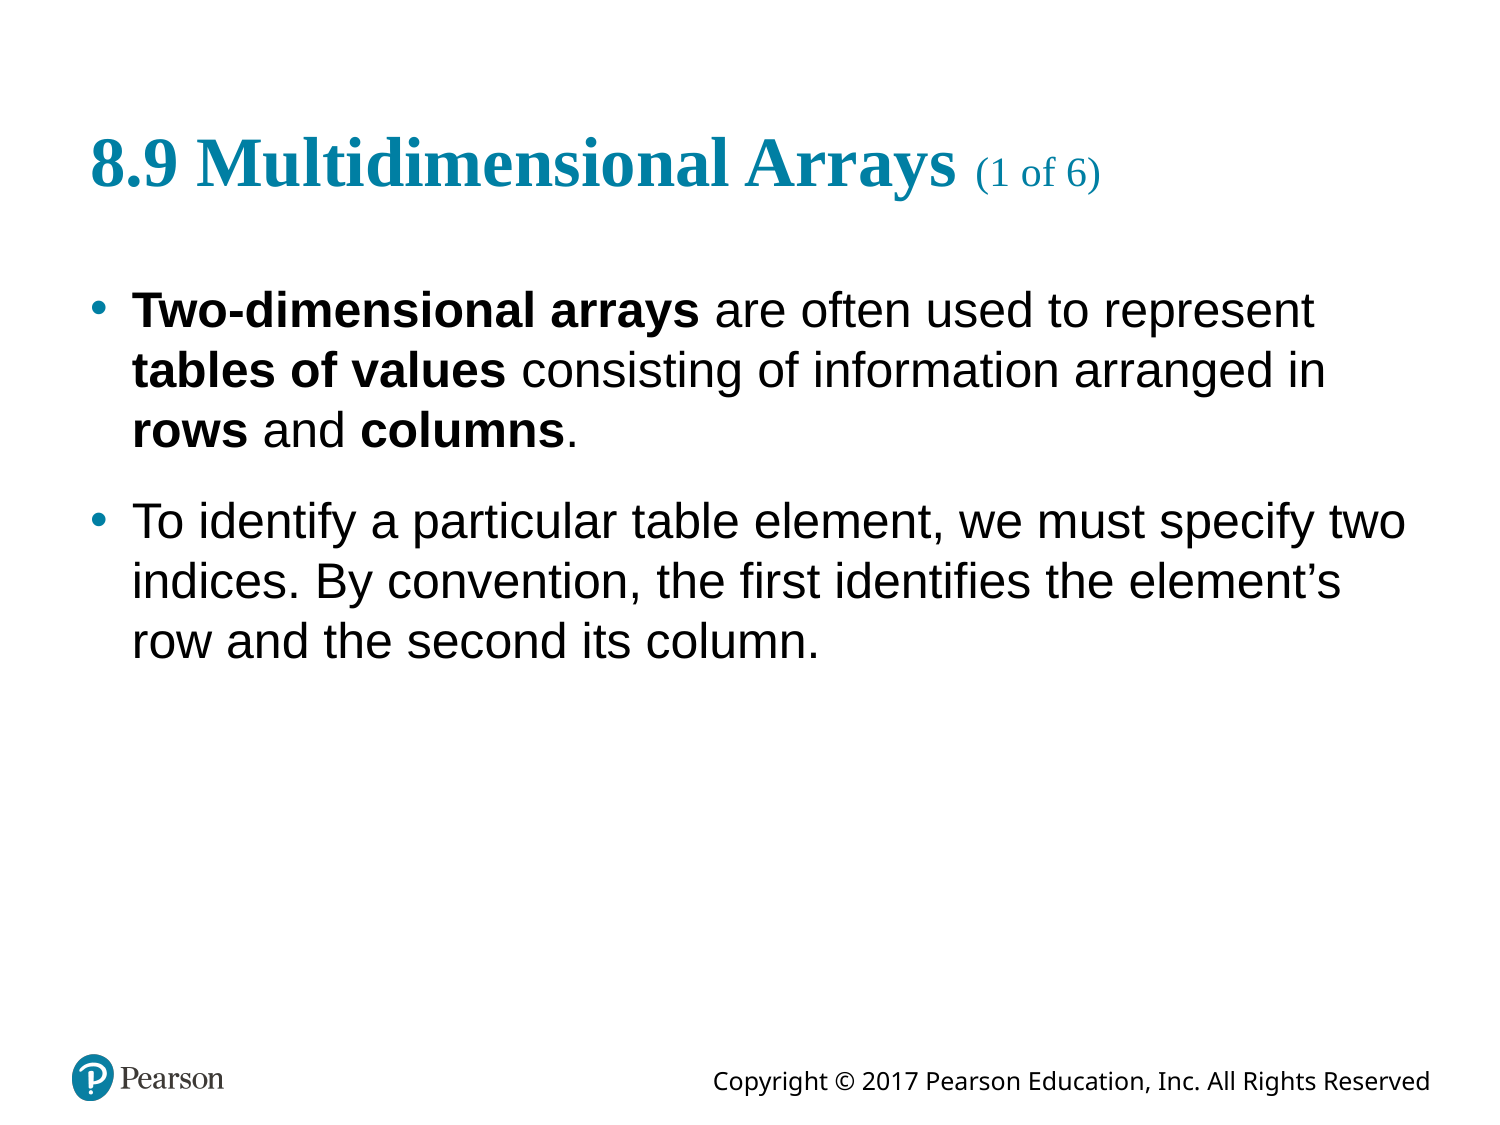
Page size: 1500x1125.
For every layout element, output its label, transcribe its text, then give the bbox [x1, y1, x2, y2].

title 8.9 Multidimensional Arrays (1 of 6) [75, 35, 1425, 216]
picture [80, 1063, 106, 1088]
picture [72, 1087, 83, 1101]
picture [72, 1054, 88, 1070]
list Two-dimensional arrays are often used to represent tables of values consisting of information arranged in rows and columns. To identify a particular table element, we must specify two indices. By convention, the first identifies the element’s row and the second its column. [75, 262, 1425, 1005]
picture [98, 1054, 224, 1101]
